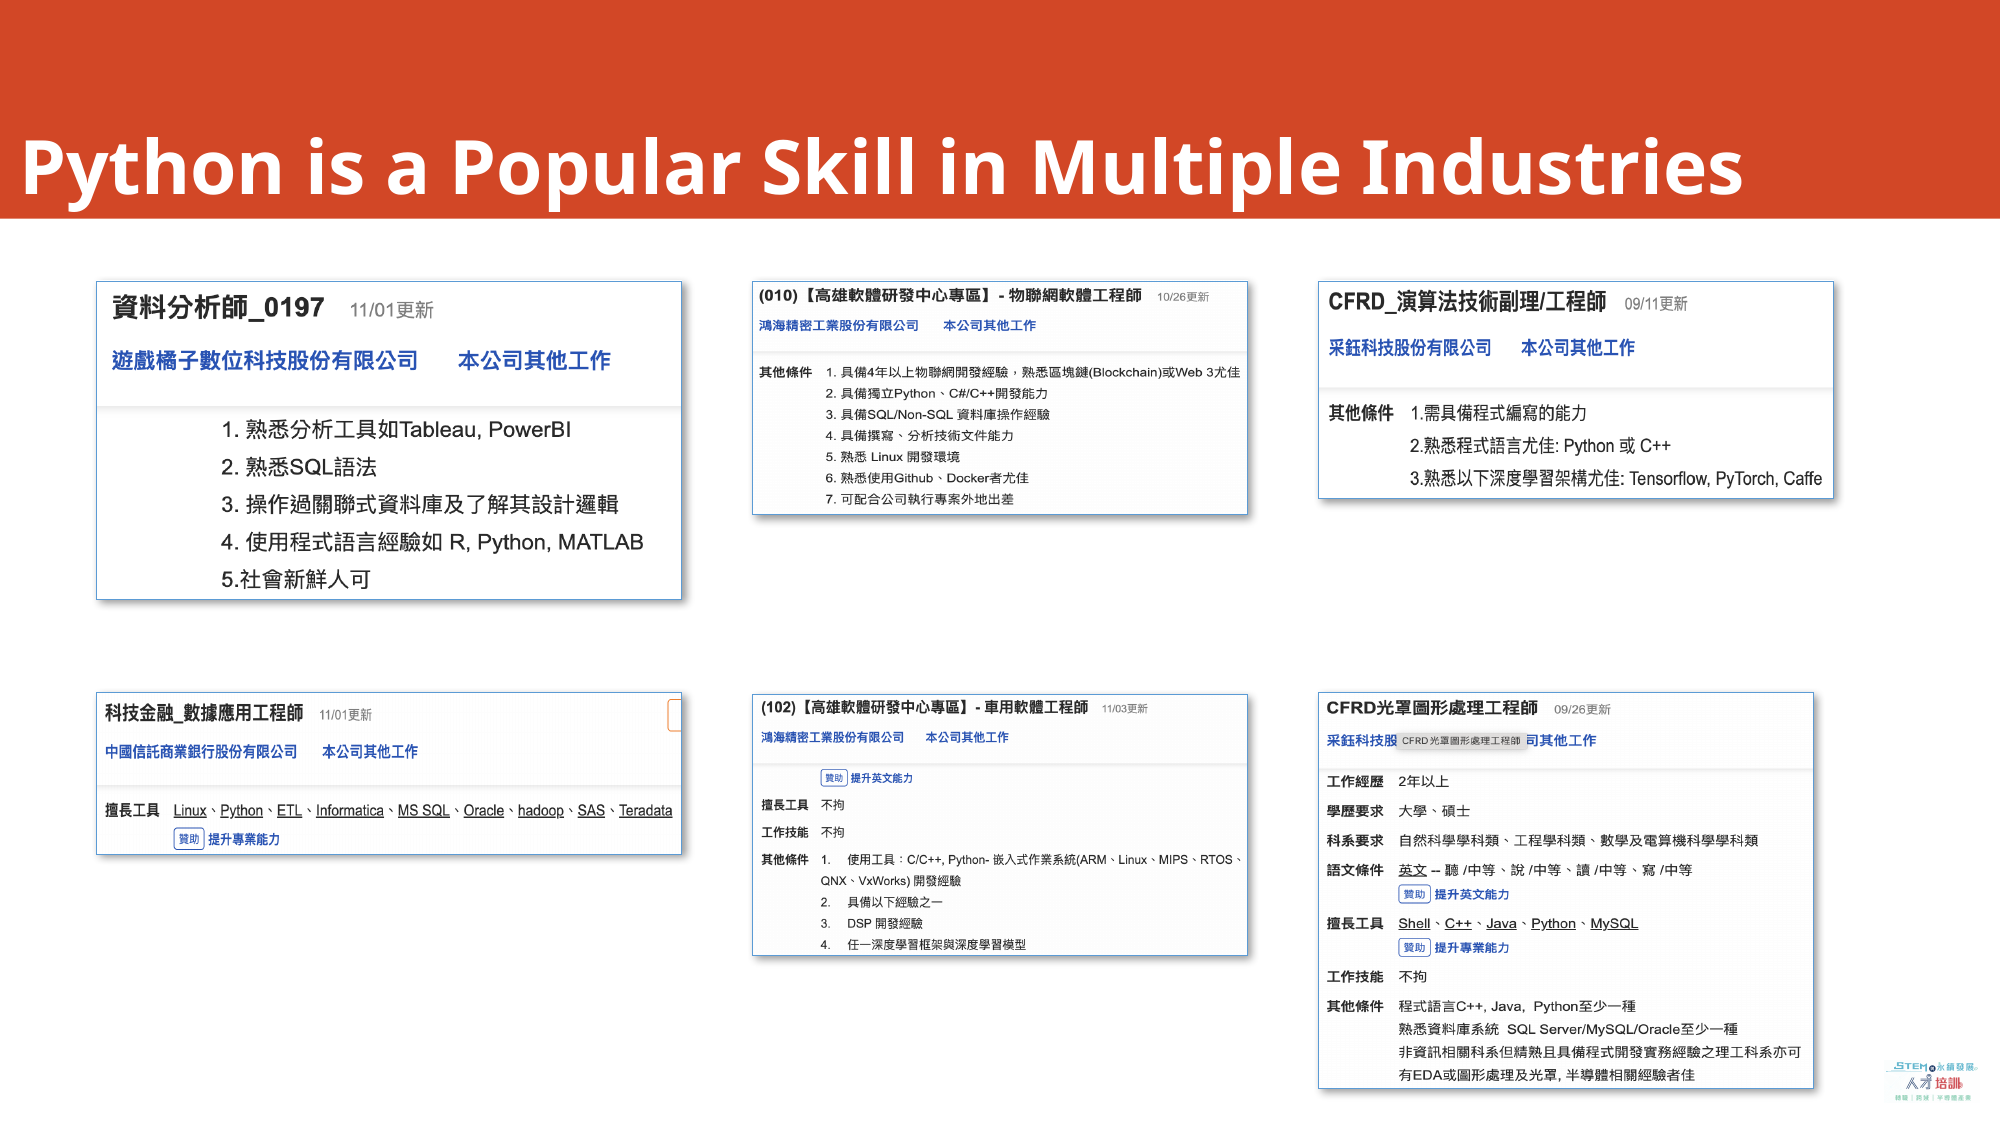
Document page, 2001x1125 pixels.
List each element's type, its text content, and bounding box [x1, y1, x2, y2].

title Python is a Popular Skill in Multiple Industries [4, 0, 1814, 218]
picture [96, 280, 682, 600]
picture [752, 280, 1248, 515]
picture [1884, 1060, 1980, 1103]
picture [1318, 280, 1834, 499]
picture [96, 692, 682, 855]
picture [1318, 692, 1814, 1089]
picture [752, 694, 1248, 956]
